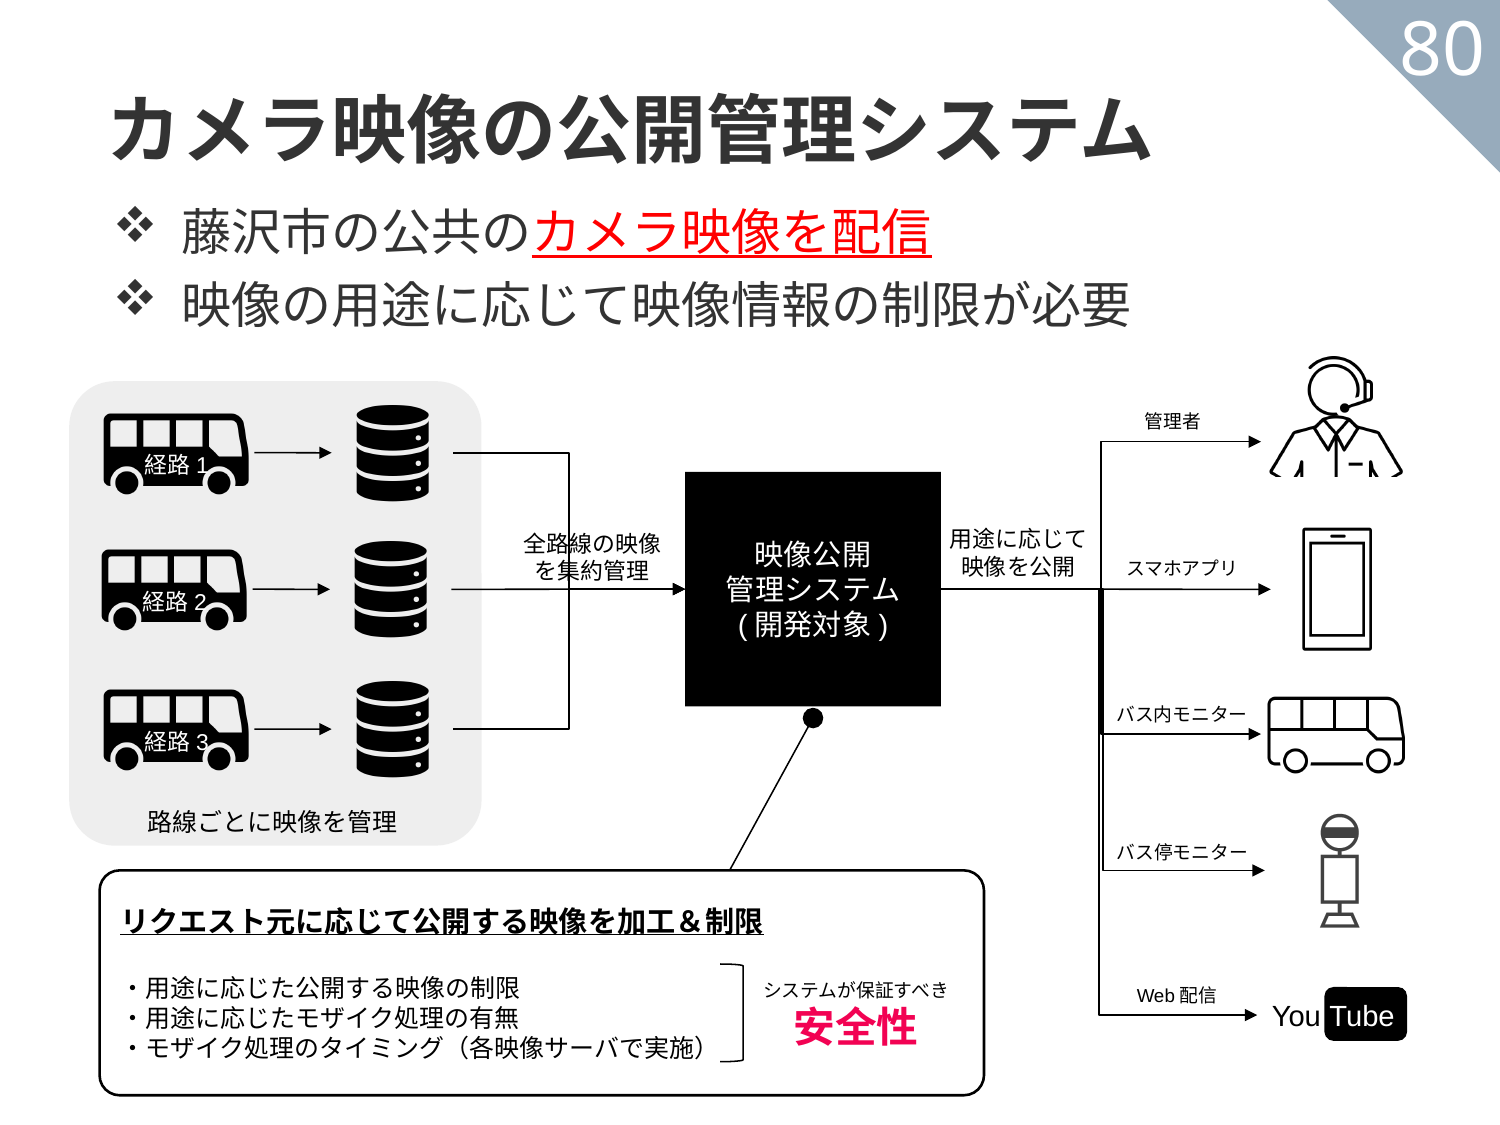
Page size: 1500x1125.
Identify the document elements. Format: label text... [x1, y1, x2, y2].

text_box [729, 717, 814, 871]
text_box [95, 510, 253, 651]
picture [331, 391, 454, 514]
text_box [452, 588, 686, 730]
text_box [1261, 598, 1266, 871]
text_box 藤沢市の公共のカメラ映像を配信 映像の用途に応じて映像情報の制限が必要 [91, 188, 1500, 358]
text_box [1258, 336, 1412, 477]
picture [1264, 658, 1415, 946]
text_box カメラ映像の公開管理システム [91, 0, 1500, 188]
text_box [97, 650, 255, 808]
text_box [940, 595, 1258, 1016]
picture [1270, 522, 1404, 656]
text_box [1324, 0, 1500, 176]
text_box 管理者 [1129, 402, 1216, 440]
text_box 映像公開 管理システム (開発対象) [690, 470, 935, 708]
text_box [1256, 986, 1415, 1042]
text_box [940, 441, 1262, 586]
picture [331, 668, 454, 791]
text_box リクエスト元に応じて公開する映像を加工＆制限 ・用途に応じた公開する映像の制限 ・用途に応じたモザイク処理の有無 ・モザイク処理のタイミング（各映像サーバで実施） [97, 868, 987, 1098]
picture [329, 528, 452, 651]
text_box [97, 373, 255, 511]
text_box [67, 384, 484, 848]
text_box システムが保証すべき 安全性 [748, 971, 964, 1059]
text_box [720, 963, 744, 1063]
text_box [452, 452, 686, 588]
text_box 路線ごとに映像を管理 [132, 799, 412, 845]
text_box [259, 379, 484, 452]
